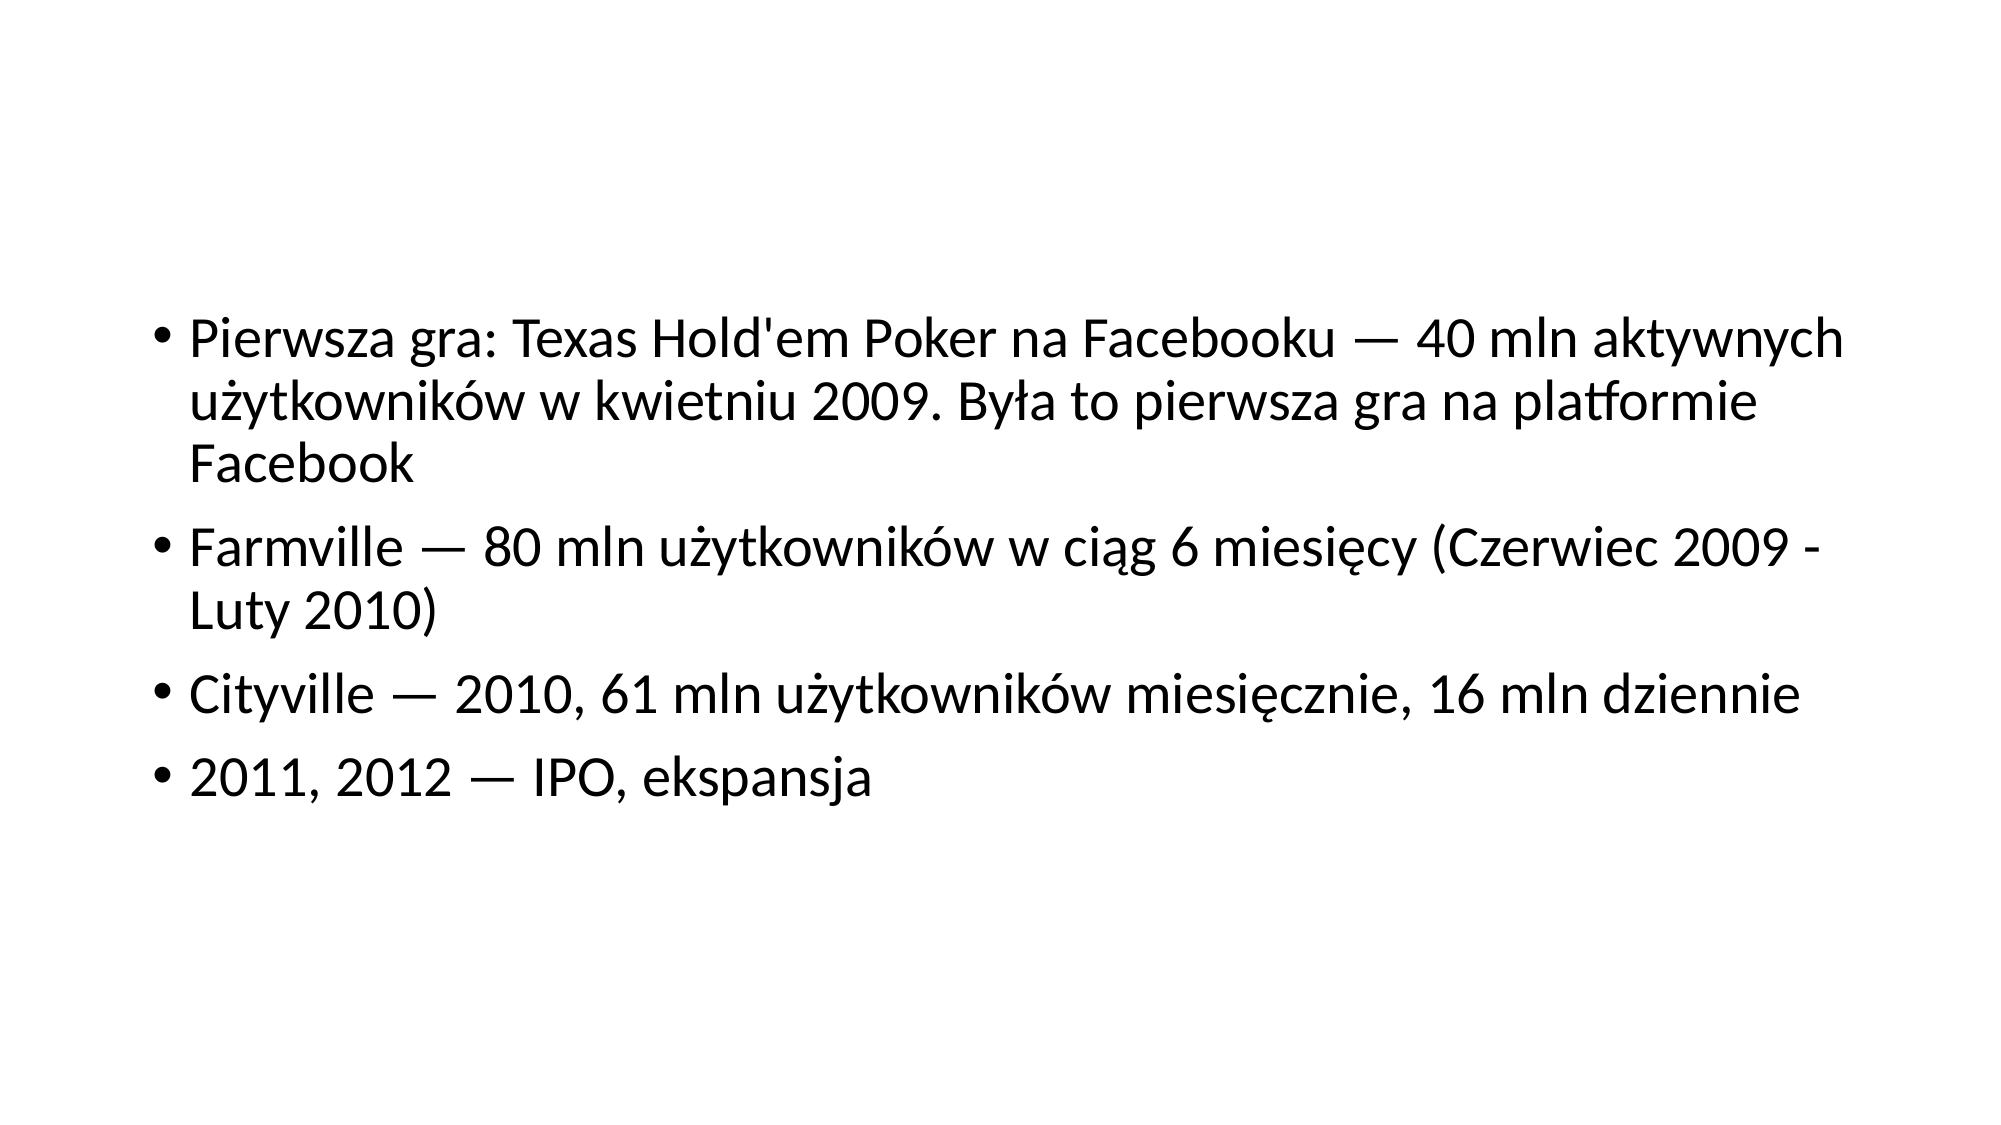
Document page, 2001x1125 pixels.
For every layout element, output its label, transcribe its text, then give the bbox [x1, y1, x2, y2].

list Pierwsza gra: Texas Hold'em Poker na Facebooku — 40 mln aktywnych użytkowników w kwietniu 2009. Była to pierwsza gra na platformie Facebook Farmville — 80 mln użytkowników w ciąg 6 miesięcy (Czerwiec 2009 - Luty 2010) Cityville — 2010, 61 mln użytkowników miesięcznie, 16 mln dziennie 2011, 2012 — IPO, ekspansja [137, 299, 1863, 1014]
